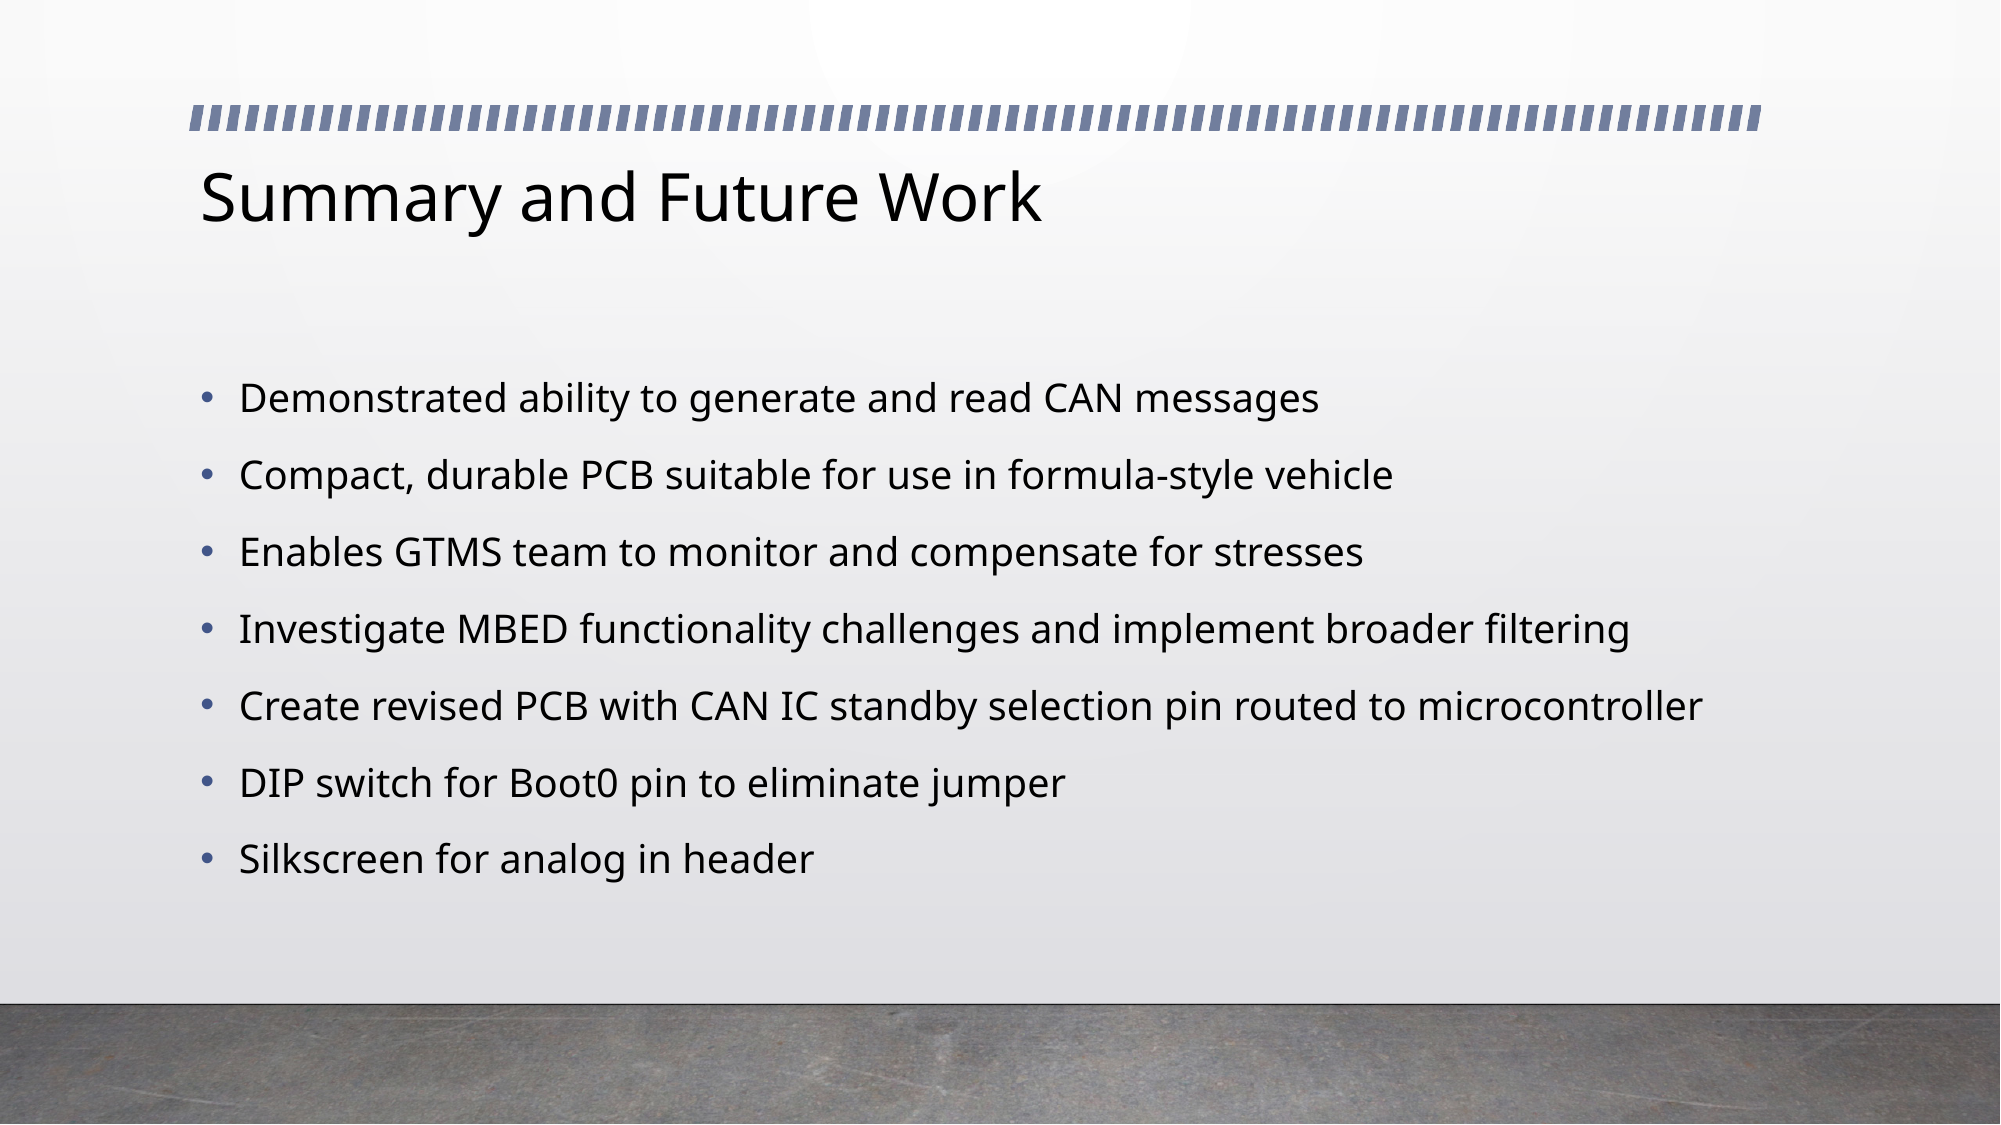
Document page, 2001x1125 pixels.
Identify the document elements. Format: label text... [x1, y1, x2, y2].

list Demonstrated ability to generate and read CAN messages Compact, durable PCB suitable for use in formula-style vehicle Enables GTMS team to monitor and compensate for stresses Investigate MBED functionality challenges and implement broader filtering Create revised PCB with CAN IC standby selection pin routed to microcontroller DIP switch for Boot0 pin to eliminate jumper Silkscreen for analog in header [185, 356, 1761, 897]
title Summary and Future Work [185, 156, 1761, 329]
picture [0, 1004, 2000, 1124]
